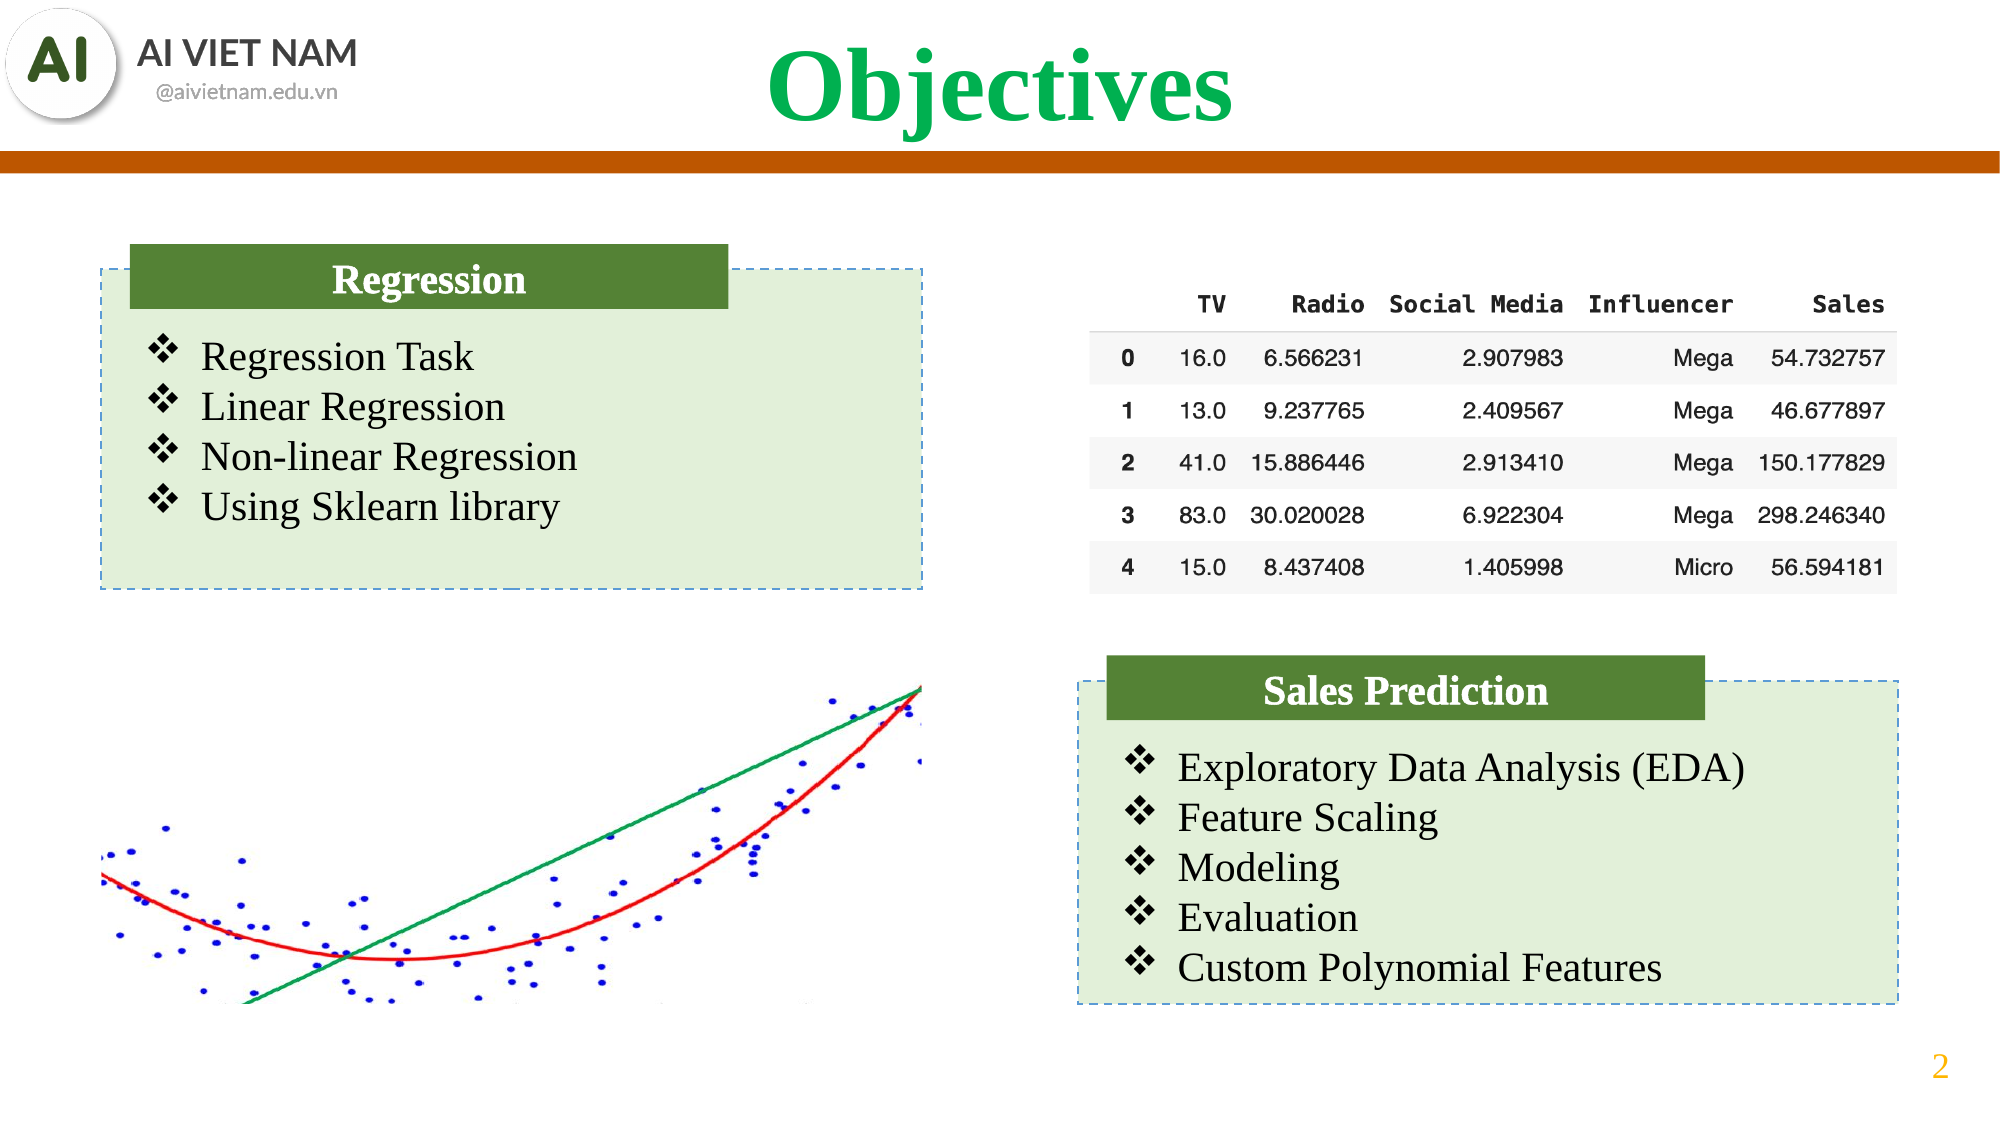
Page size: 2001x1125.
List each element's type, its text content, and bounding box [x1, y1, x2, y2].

text_box [1078, 680, 1899, 1004]
text_box [0, 152, 2000, 175]
picture [1077, 270, 1899, 602]
text_box Sales Prediction [1106, 655, 1706, 721]
text_box Regression [129, 244, 729, 309]
text_box Exploratory Data Analysis (EDA) Feature Scaling Modeling Evaluation Custom Polynomial Features [1106, 732, 1899, 998]
text_box Objectives [0, 8, 2000, 152]
slide_number 2 [1881, 1003, 2000, 1125]
picture [101, 680, 922, 1005]
text_box [101, 269, 922, 590]
text_box Regression Task Linear Regression Non-linear Regression Using Sklearn library [129, 321, 922, 587]
